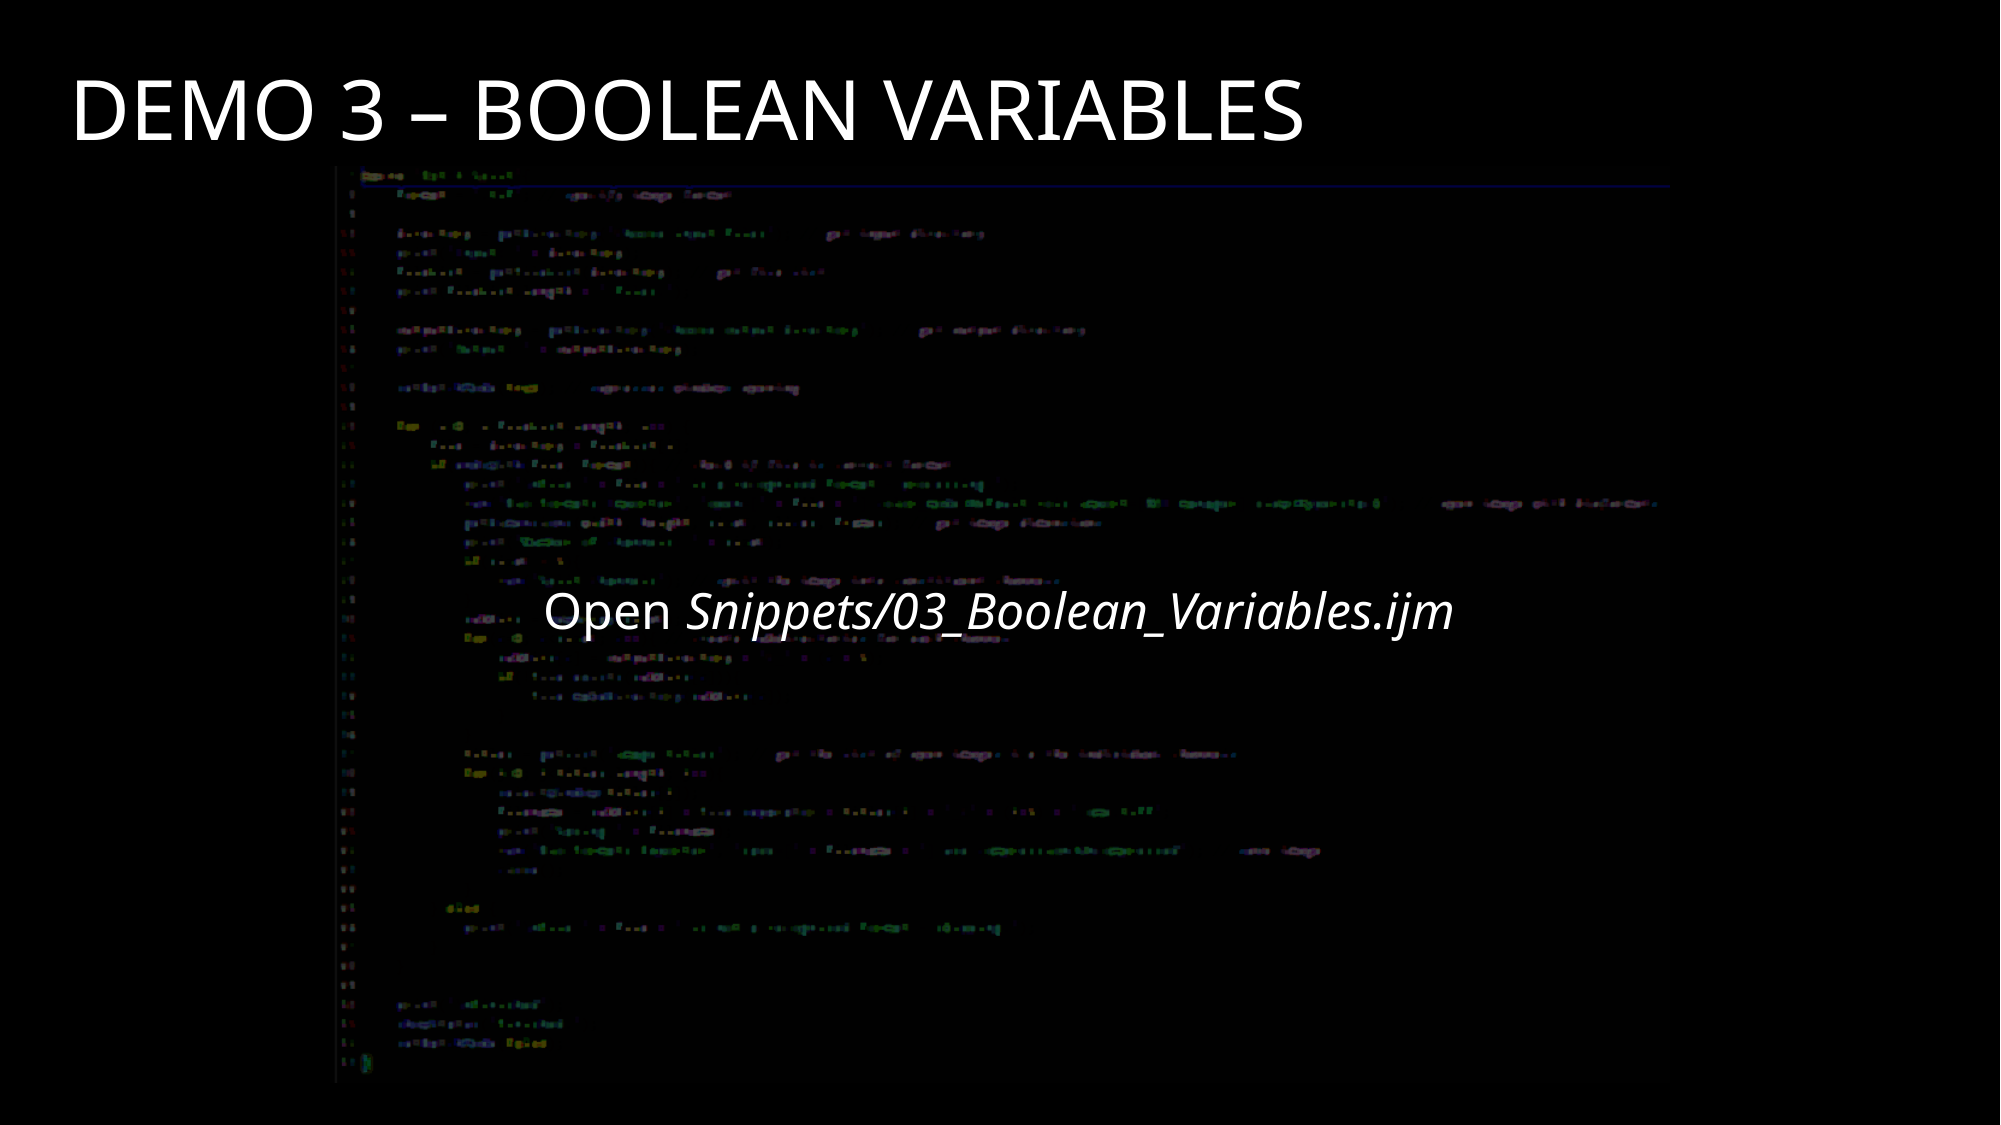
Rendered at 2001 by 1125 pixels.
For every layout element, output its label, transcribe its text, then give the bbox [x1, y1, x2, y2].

title DEMO 3 – Boolean Variables [55, 27, 1555, 201]
picture [329, 166, 1671, 1083]
text_box Open Snippets/03_Boolean_Variables.ijm [284, 124, 1716, 1095]
